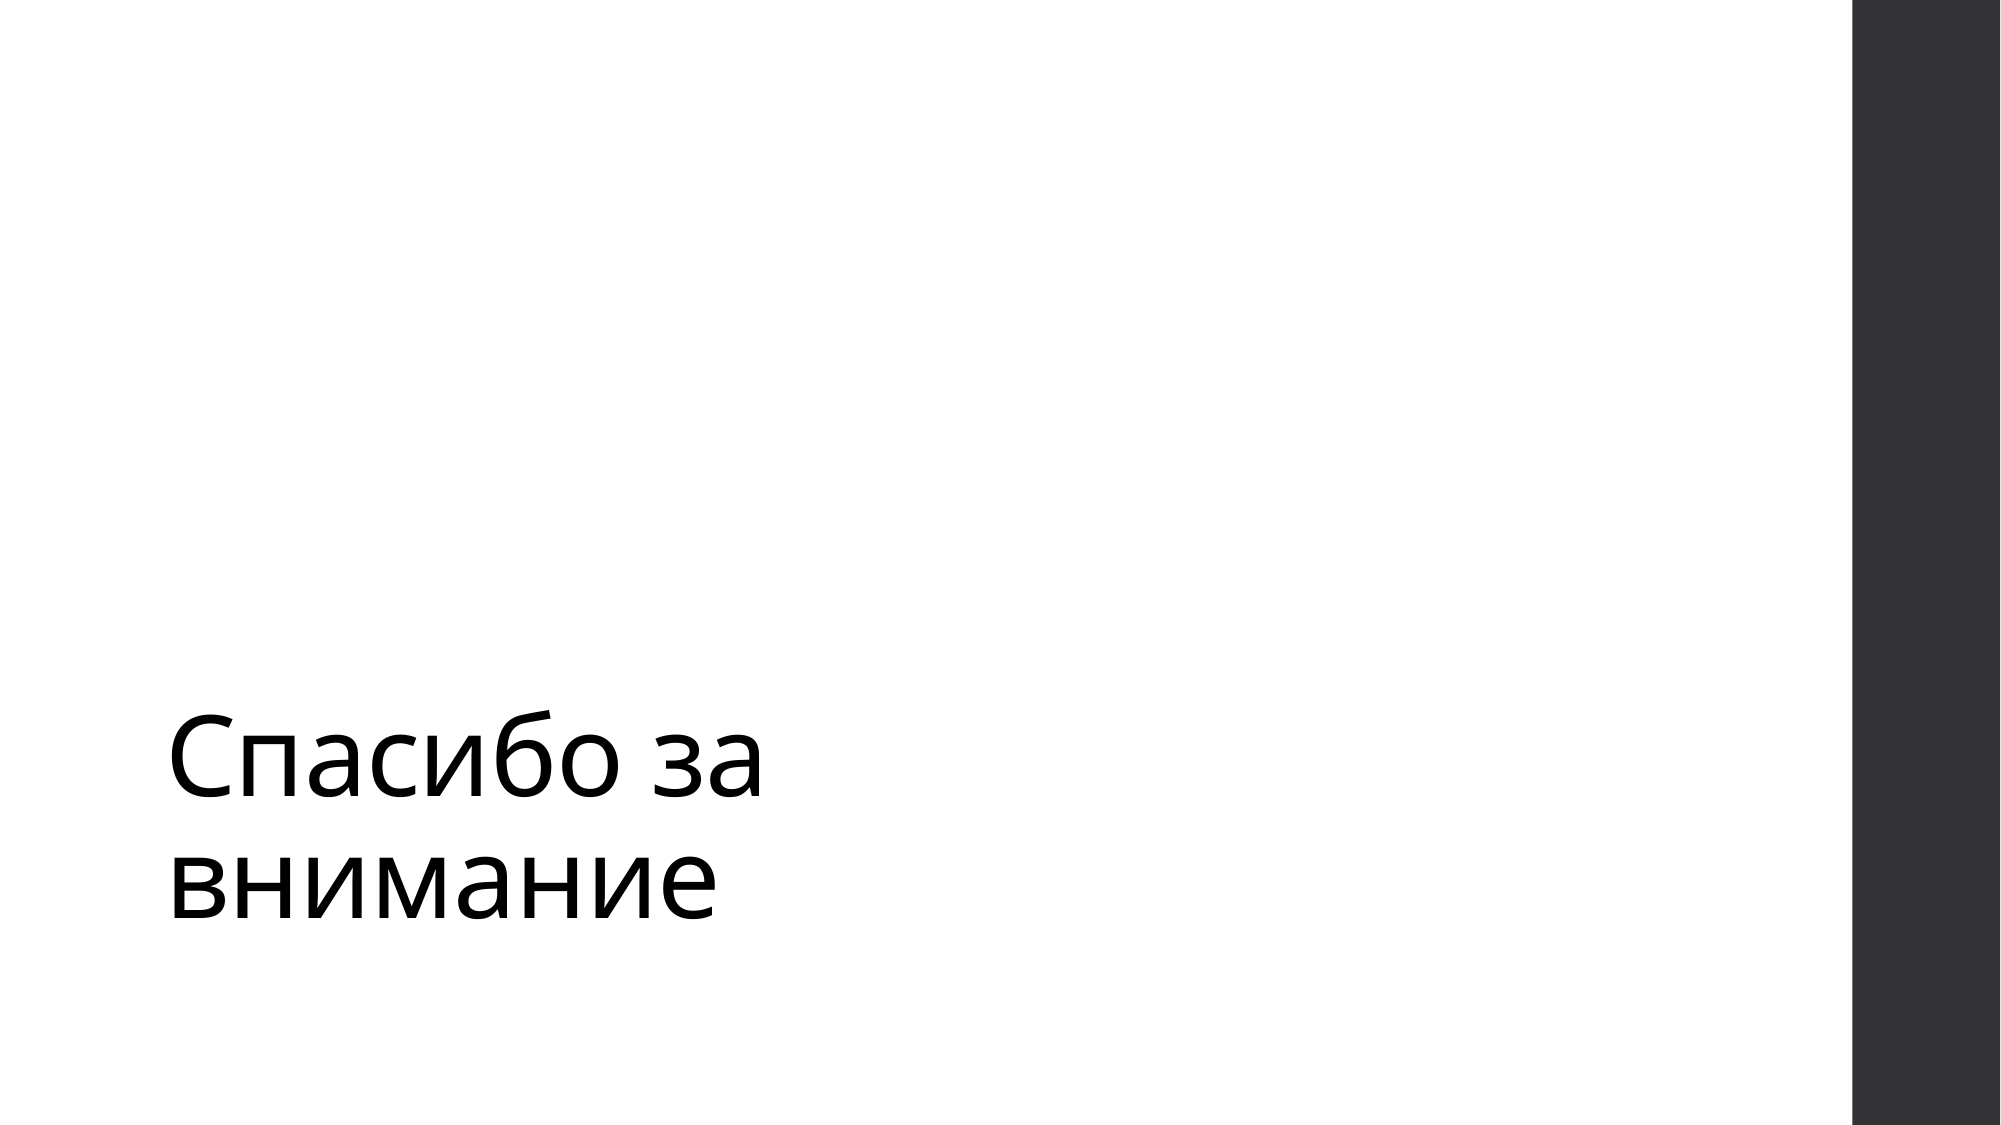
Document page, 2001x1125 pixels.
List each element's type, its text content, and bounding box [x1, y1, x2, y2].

title Спасибо за внимание [150, 510, 1359, 950]
